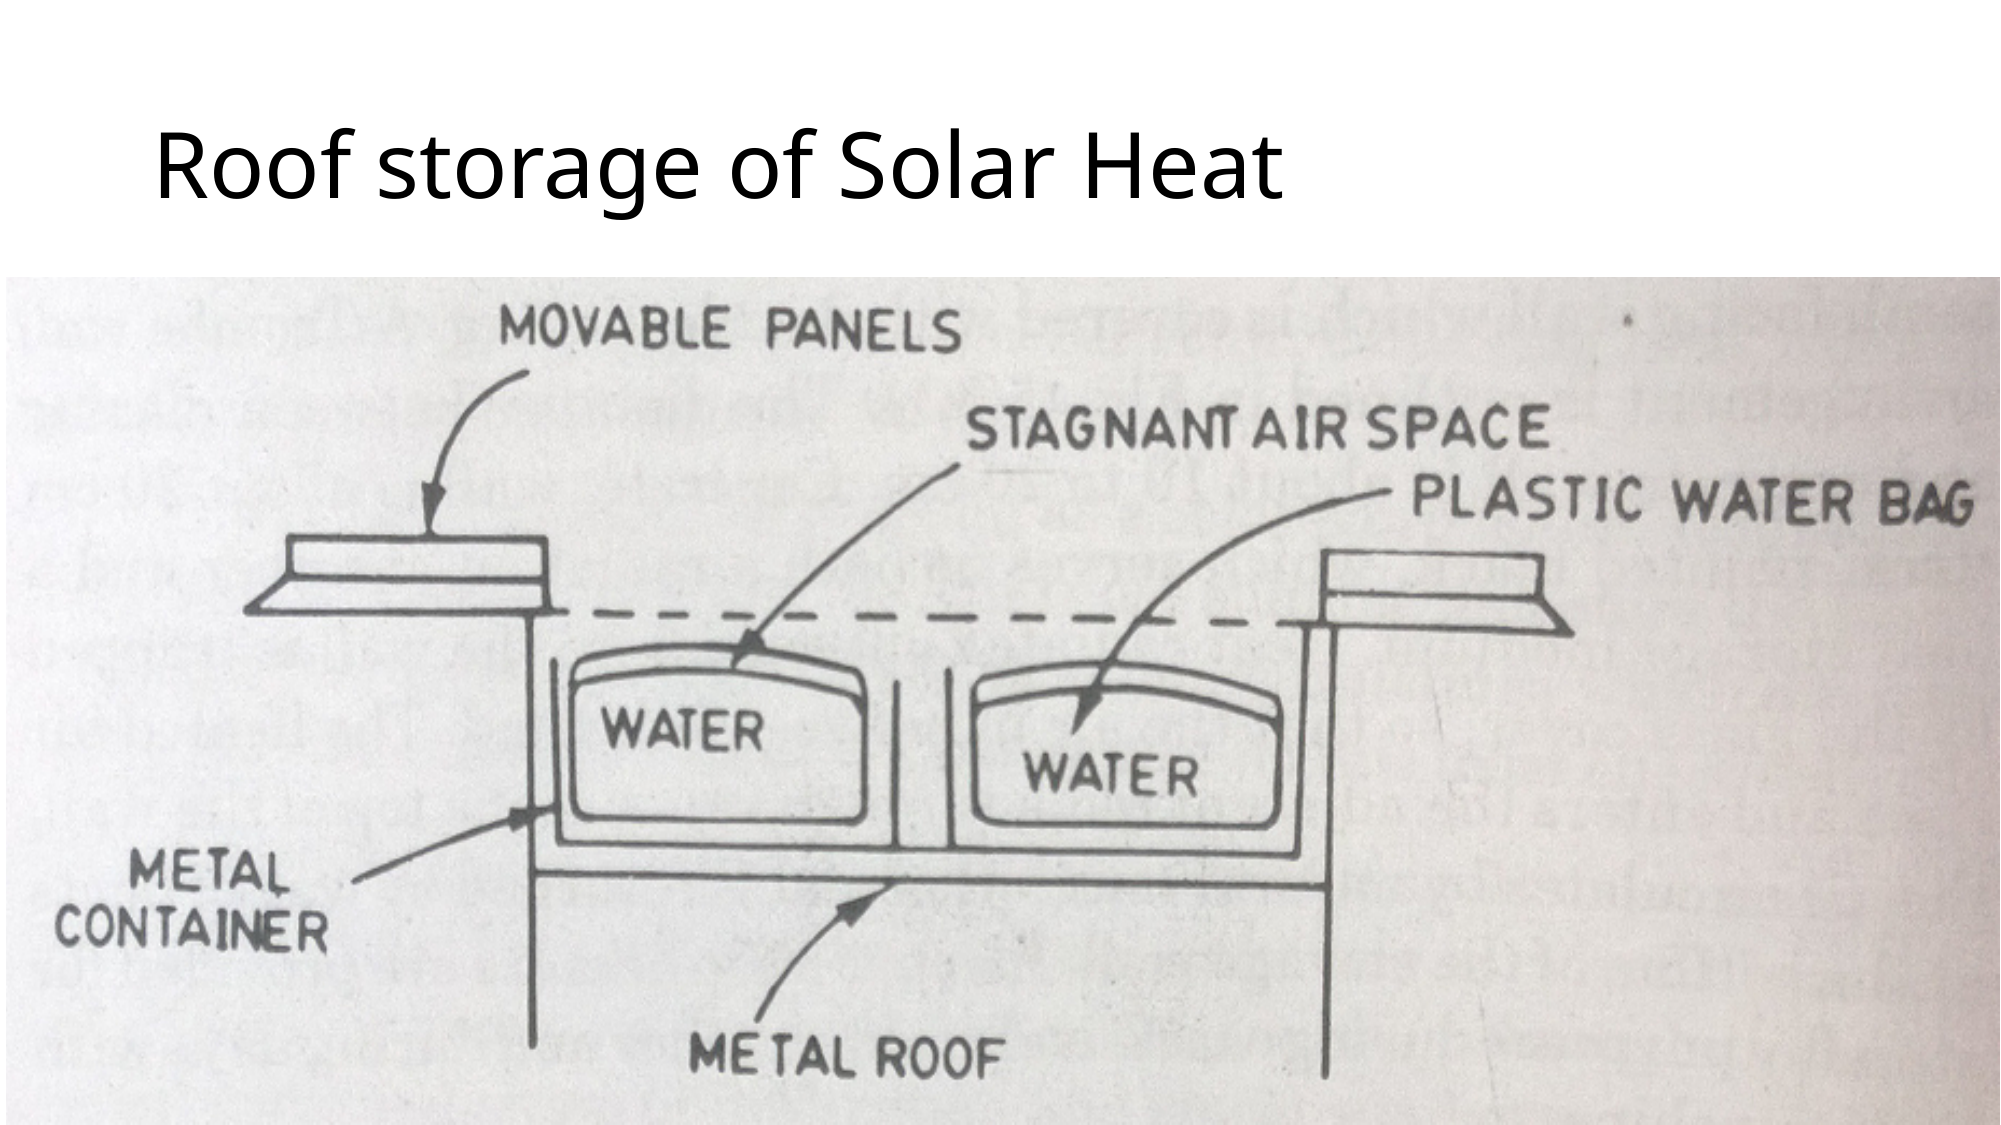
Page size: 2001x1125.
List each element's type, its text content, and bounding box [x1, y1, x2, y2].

picture [6, 277, 2000, 1125]
title Roof storage of Solar Heat [137, 59, 1863, 277]
